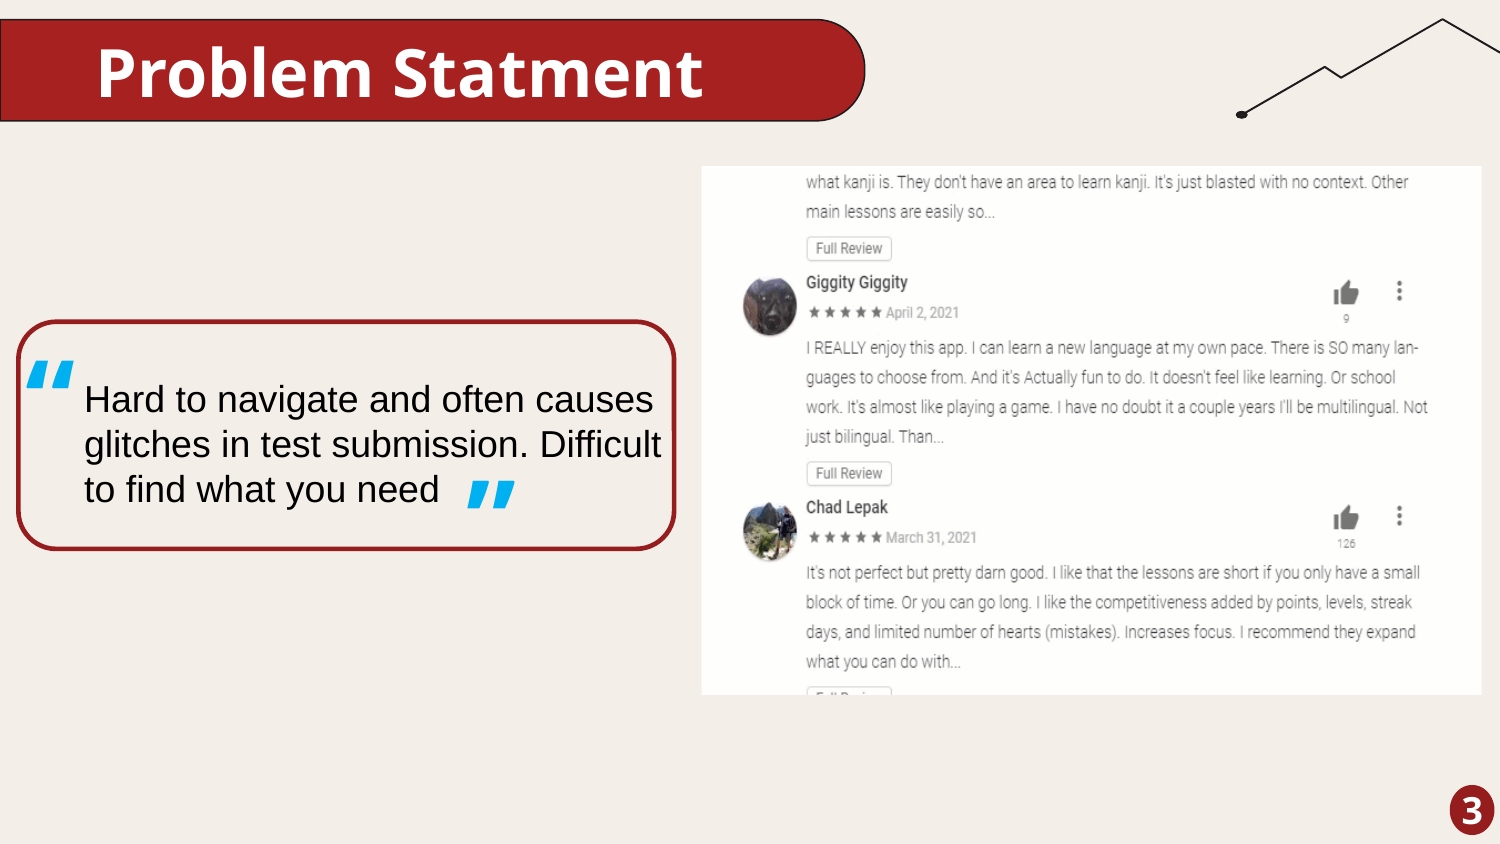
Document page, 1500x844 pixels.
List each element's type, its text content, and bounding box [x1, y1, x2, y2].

text_box “ [0, 321, 110, 472]
text_box [18, 435, 414, 549]
text_box [0, 19, 837, 121]
text_box 3 [1446, 790, 1482, 829]
text_box “ [414, 398, 570, 549]
text_box [1457, 784, 1495, 836]
text_box Hard to navigate and often causes glitches in test submission. Difficult to find what you need [110, 359, 696, 435]
picture [701, 166, 1482, 696]
title Problem Statment [80, 24, 1190, 119]
text_box [110, 321, 675, 359]
text_box [570, 435, 675, 549]
